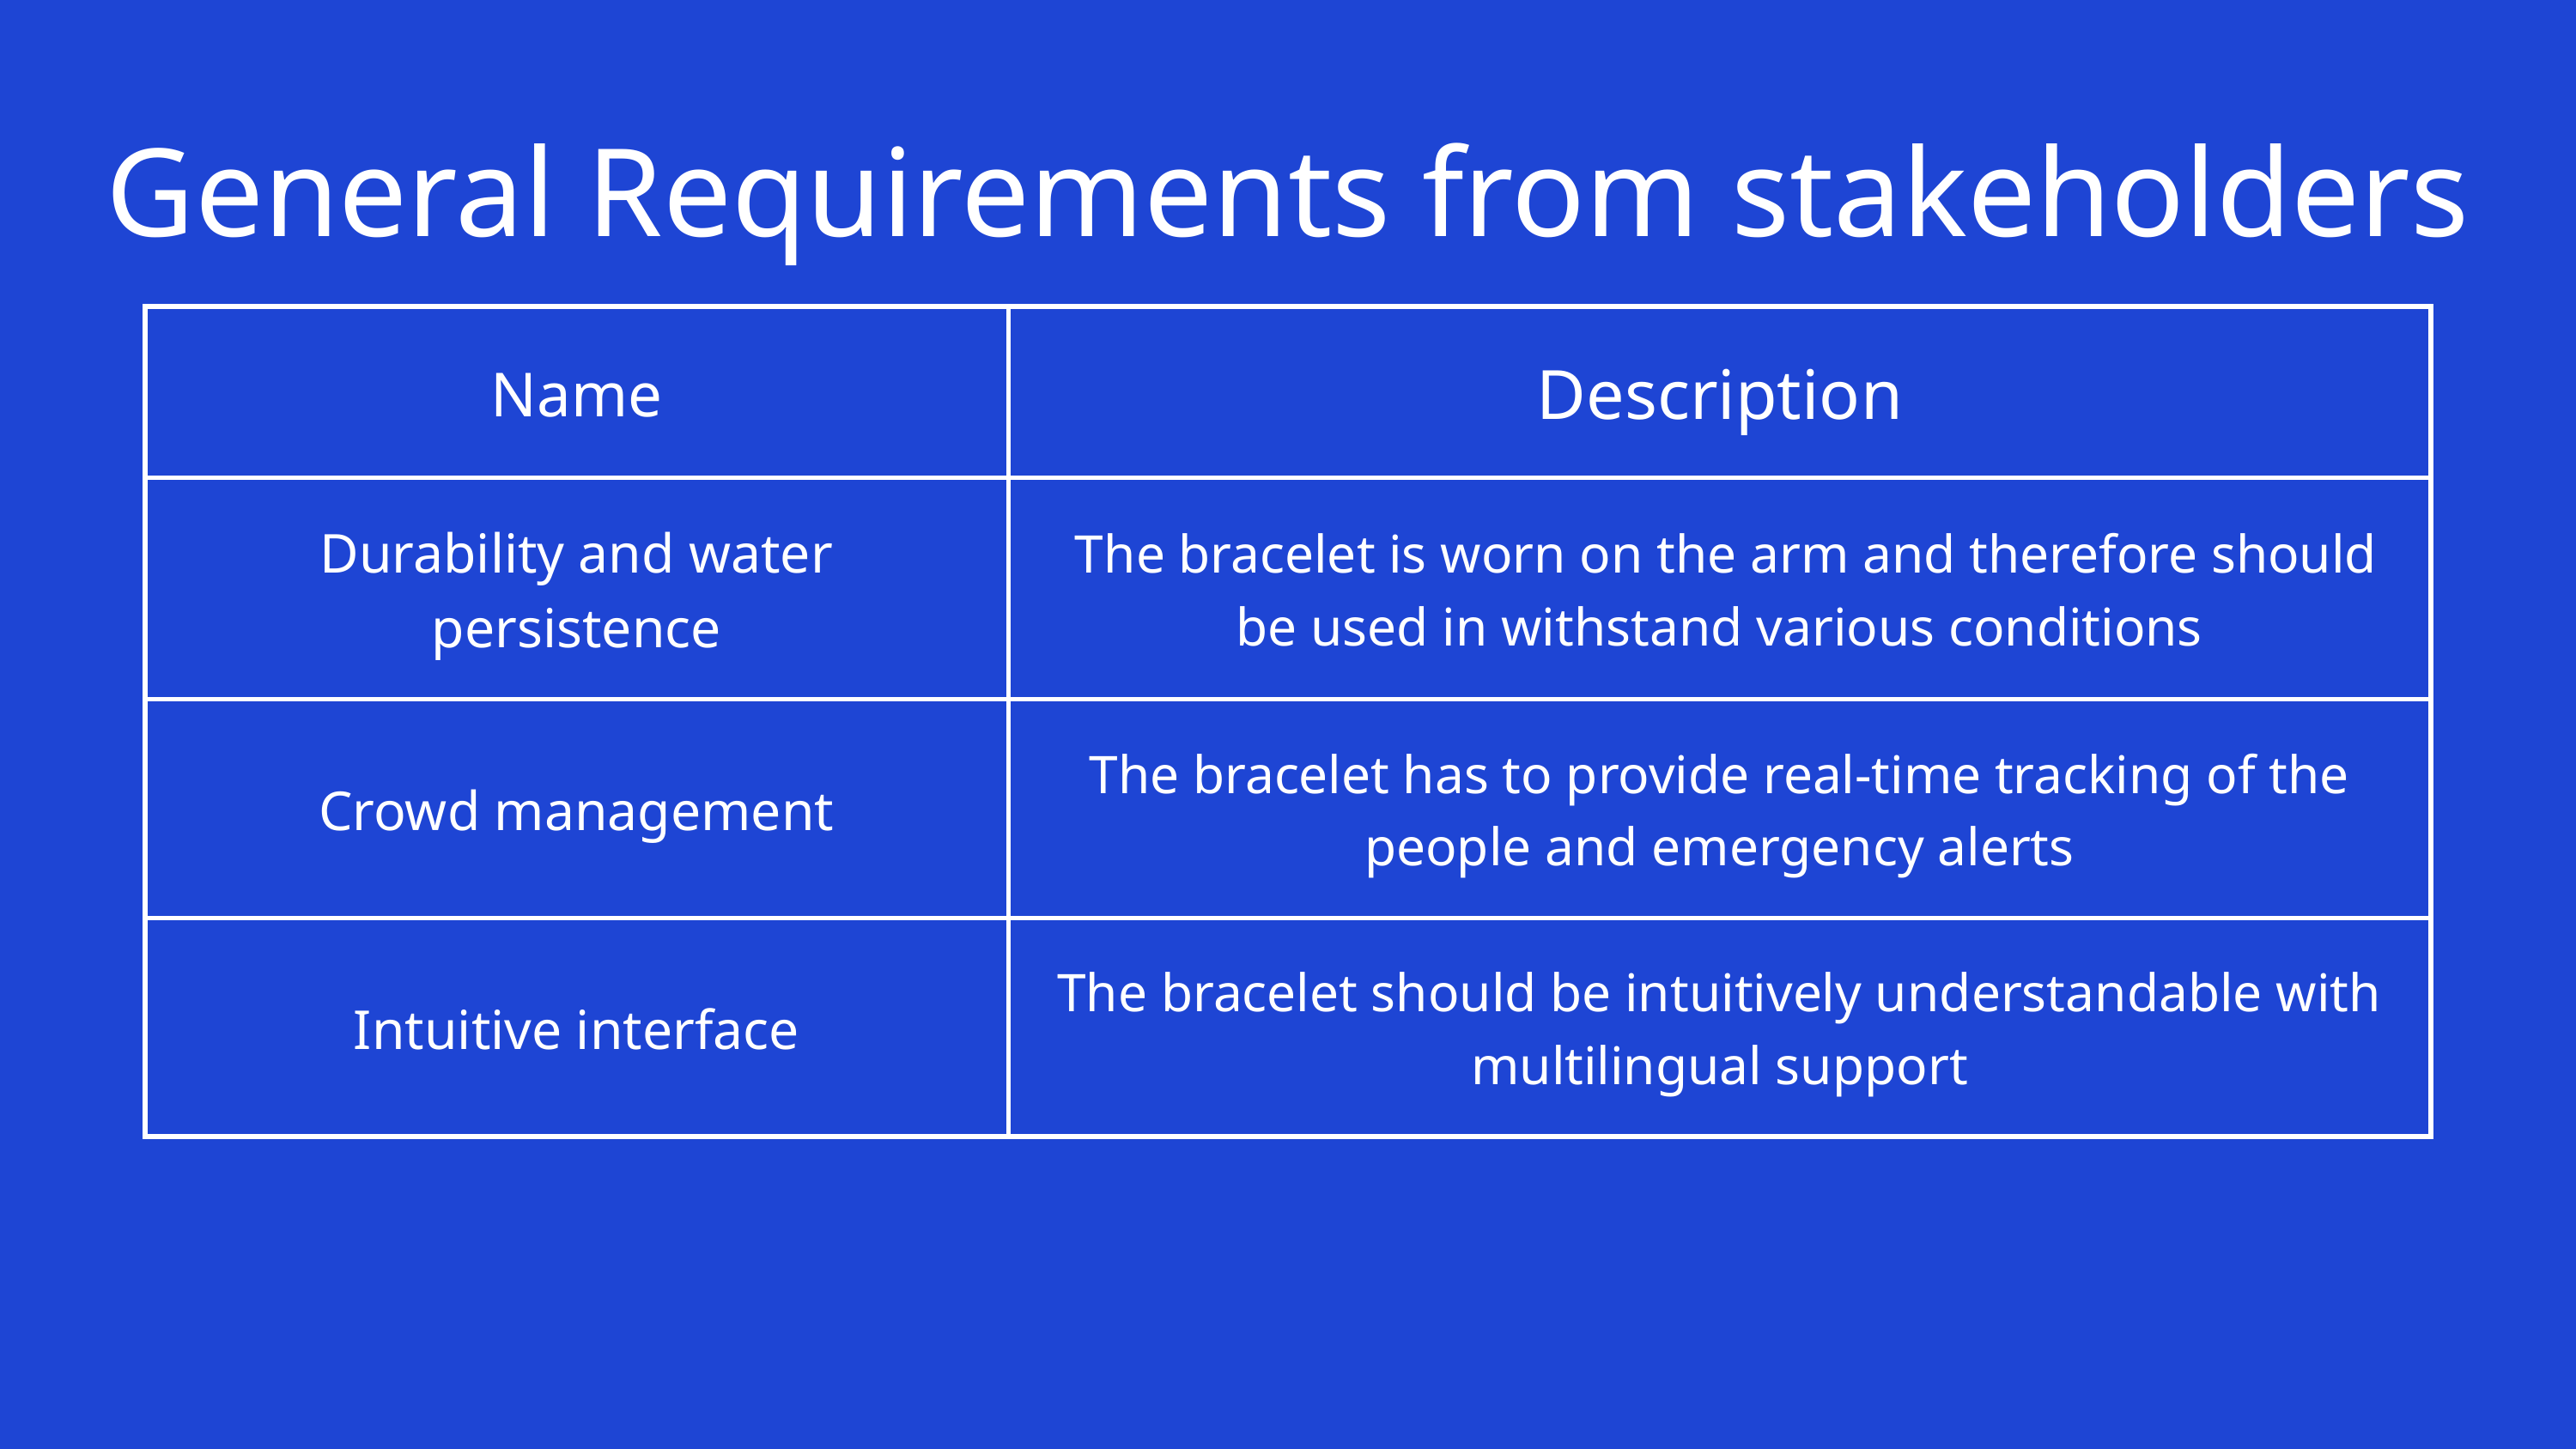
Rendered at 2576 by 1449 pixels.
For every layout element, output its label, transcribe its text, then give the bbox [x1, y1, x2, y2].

table_cell The bracelet has to provide real-time tracking of the people and emergency alerts [1011, 701, 2428, 916]
table_cell Crowd management [148, 701, 1006, 916]
table_header Name [148, 309, 1006, 476]
table_cell The bracelet should be intuitively understandable with multilingual support [1011, 920, 2428, 1134]
table_cell Durability and water persistence [148, 480, 1006, 697]
table_cell Intuitive interface [148, 920, 1006, 1134]
table_cell The bracelet is worn on the arm and therefore should be used in withstand various conditions [1011, 480, 2428, 697]
text_box General Requirements from stakeholders [76, 114, 2500, 261]
table_header Description [1011, 309, 2428, 476]
